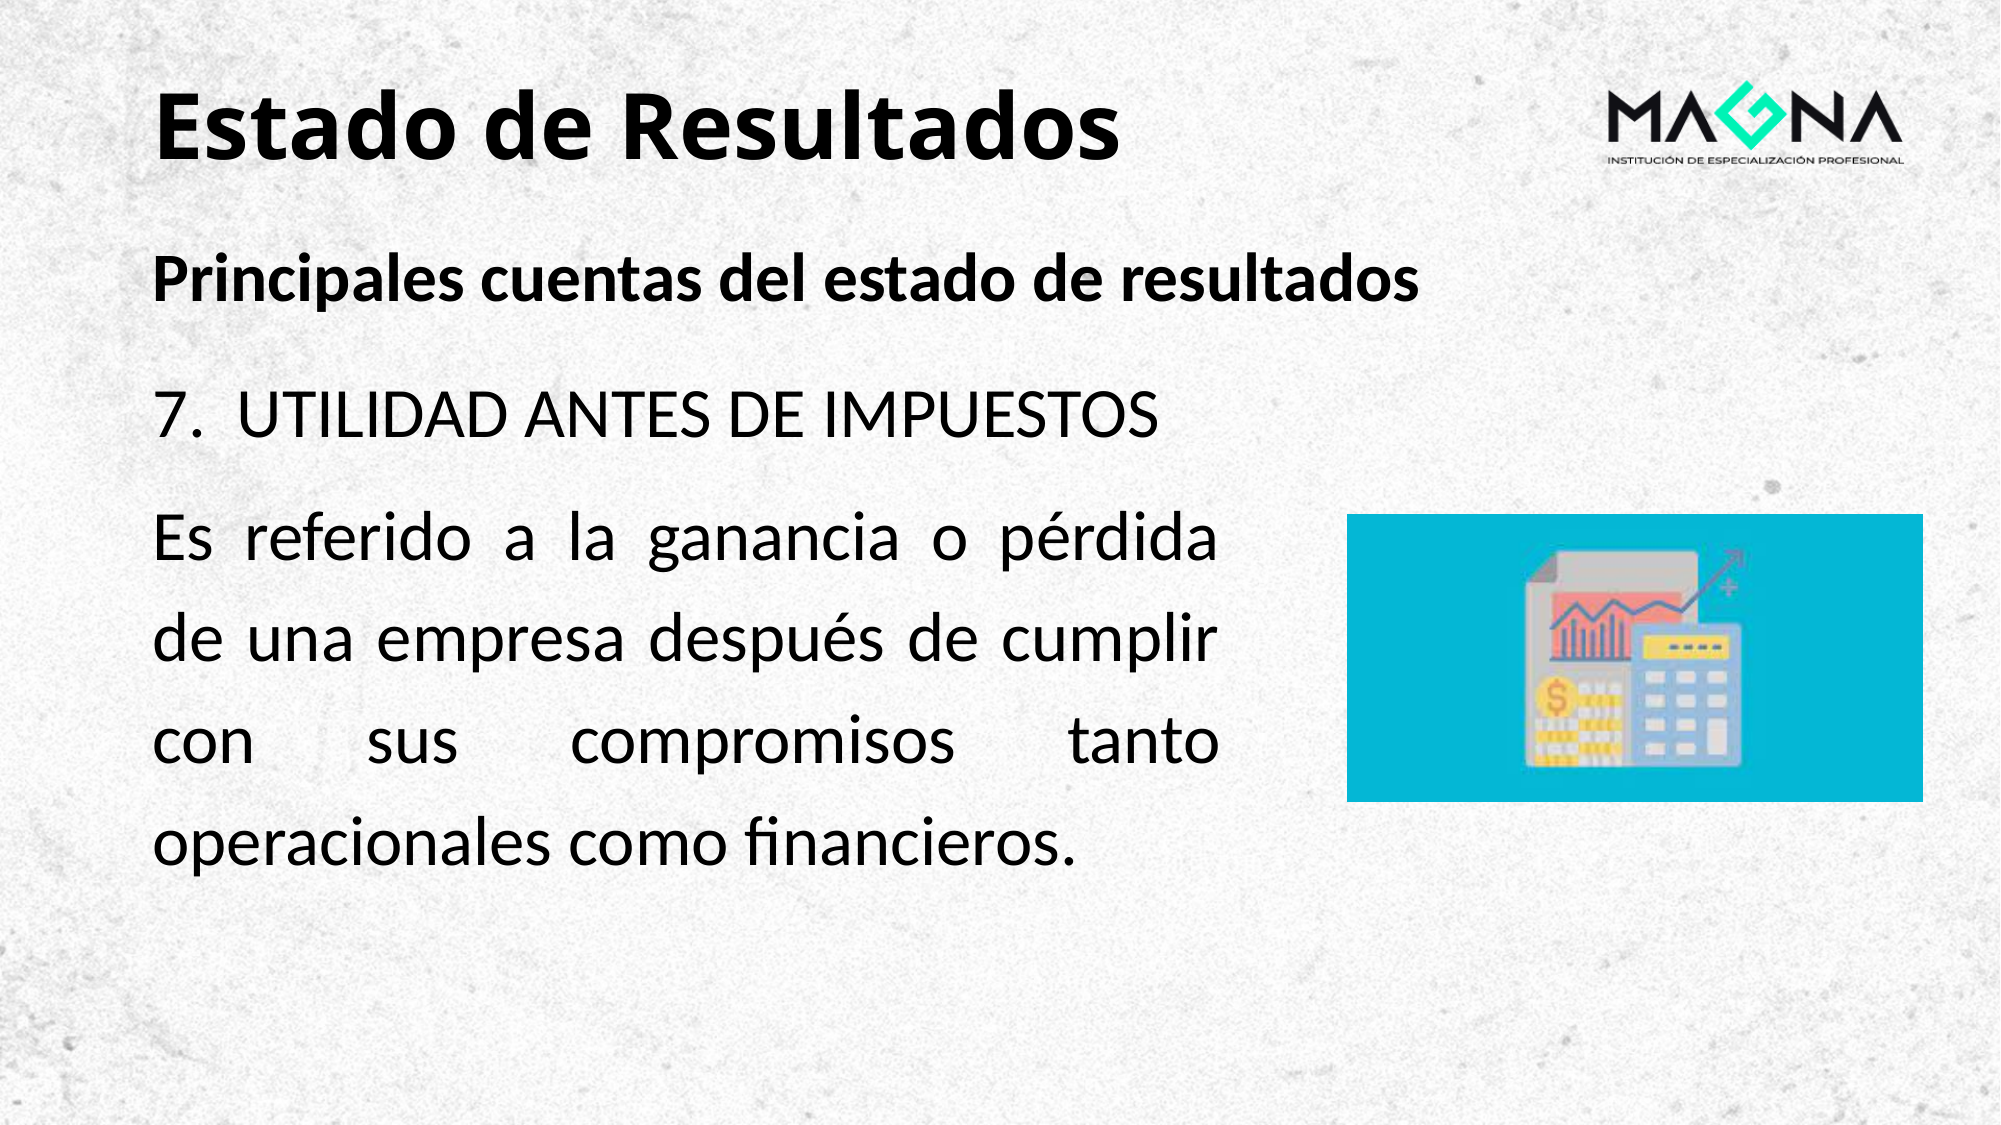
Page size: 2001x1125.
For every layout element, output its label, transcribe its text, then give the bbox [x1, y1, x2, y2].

text_box UTILIDAD ANTES DE IMPUESTOS Es referido a la ganancia o pérdida de una empresa después de cumplir con sus compromisos tanto operacionales como financieros. [137, 342, 1237, 985]
list Principales cuentas del estado de resultados [137, 207, 1833, 324]
picture [0, 0, 2001, 1125]
title Estado de Resultados [137, 59, 1348, 201]
